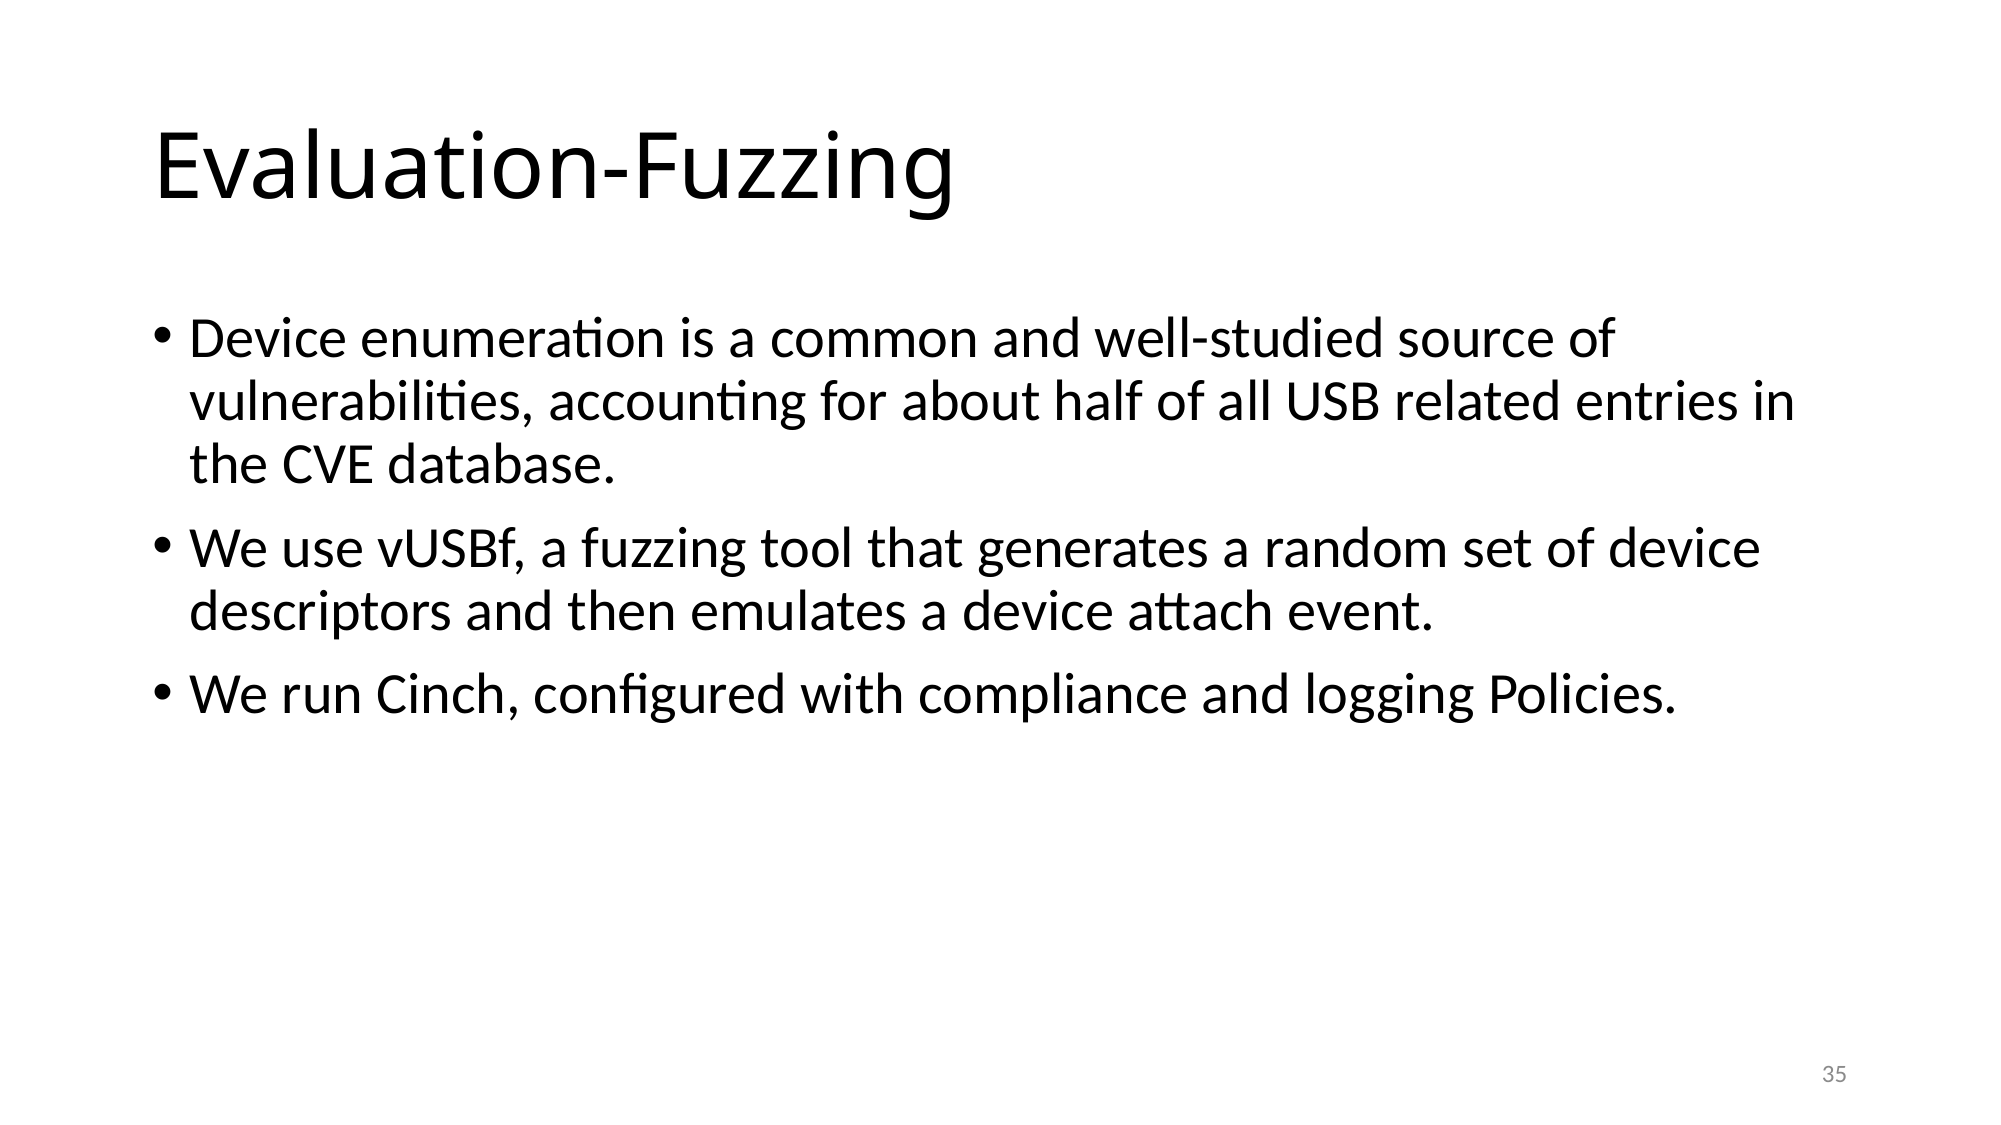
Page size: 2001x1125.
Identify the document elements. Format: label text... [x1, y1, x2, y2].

slide_number 35 [1412, 1042, 1863, 1103]
title Evaluation-Fuzzing [137, 59, 1863, 278]
list Device enumeration is a common and well-studied source of vulnerabilities, accounting for about half of all USB related entries in the CVE database. We use vUSBf, a fuzzing tool that generates a random set of device descriptors and then emulates a device attach event. We run Cinch, configured with compliance and logging Policies. [137, 299, 1863, 1014]
